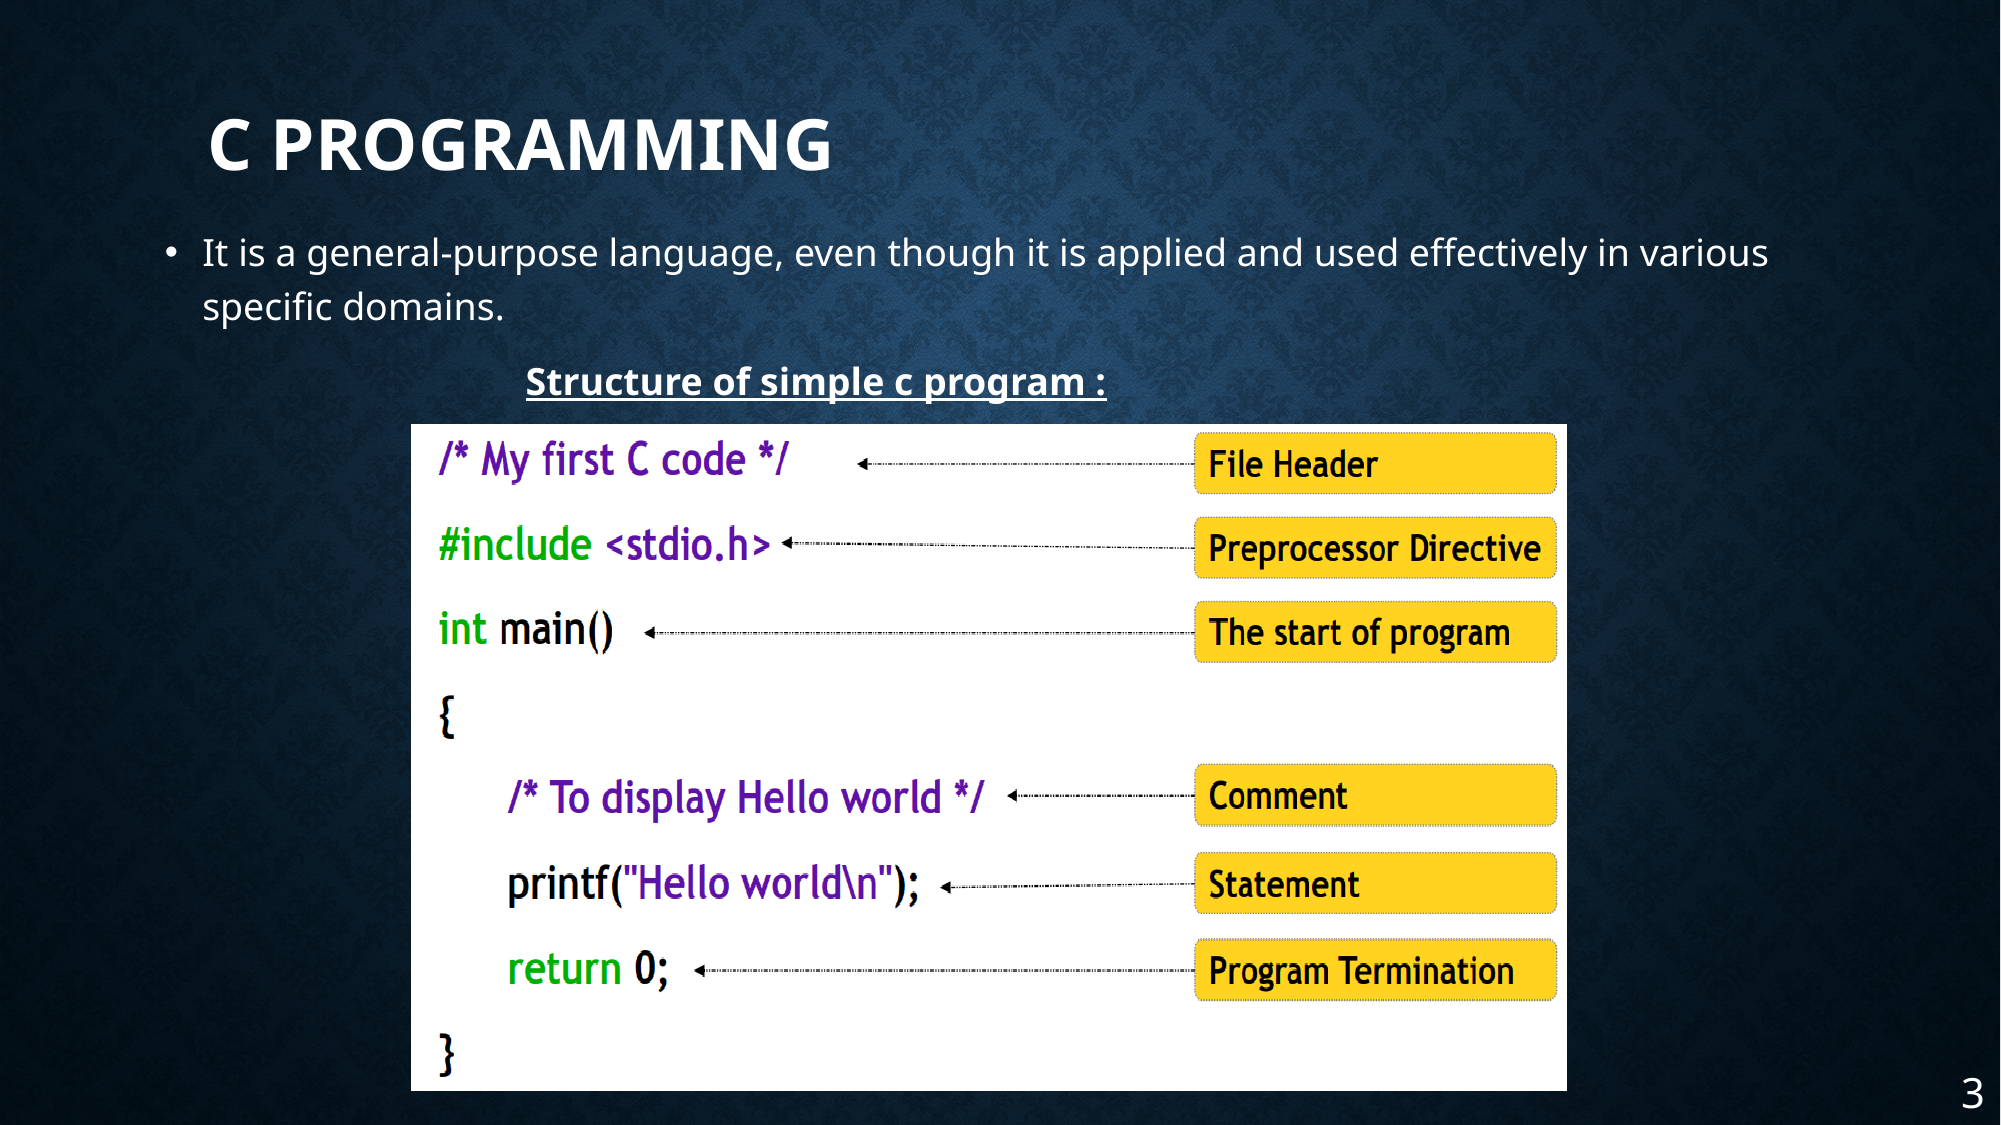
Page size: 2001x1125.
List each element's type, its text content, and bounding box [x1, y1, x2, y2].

title C PROGRAMMING [149, 99, 911, 194]
picture [411, 424, 1567, 1091]
list It is a general-purpose language, even though it is applied and used effectively in various specific domains. Structure of simple c program : [149, 212, 1918, 963]
slide_number 3 [1876, 1065, 2000, 1125]
